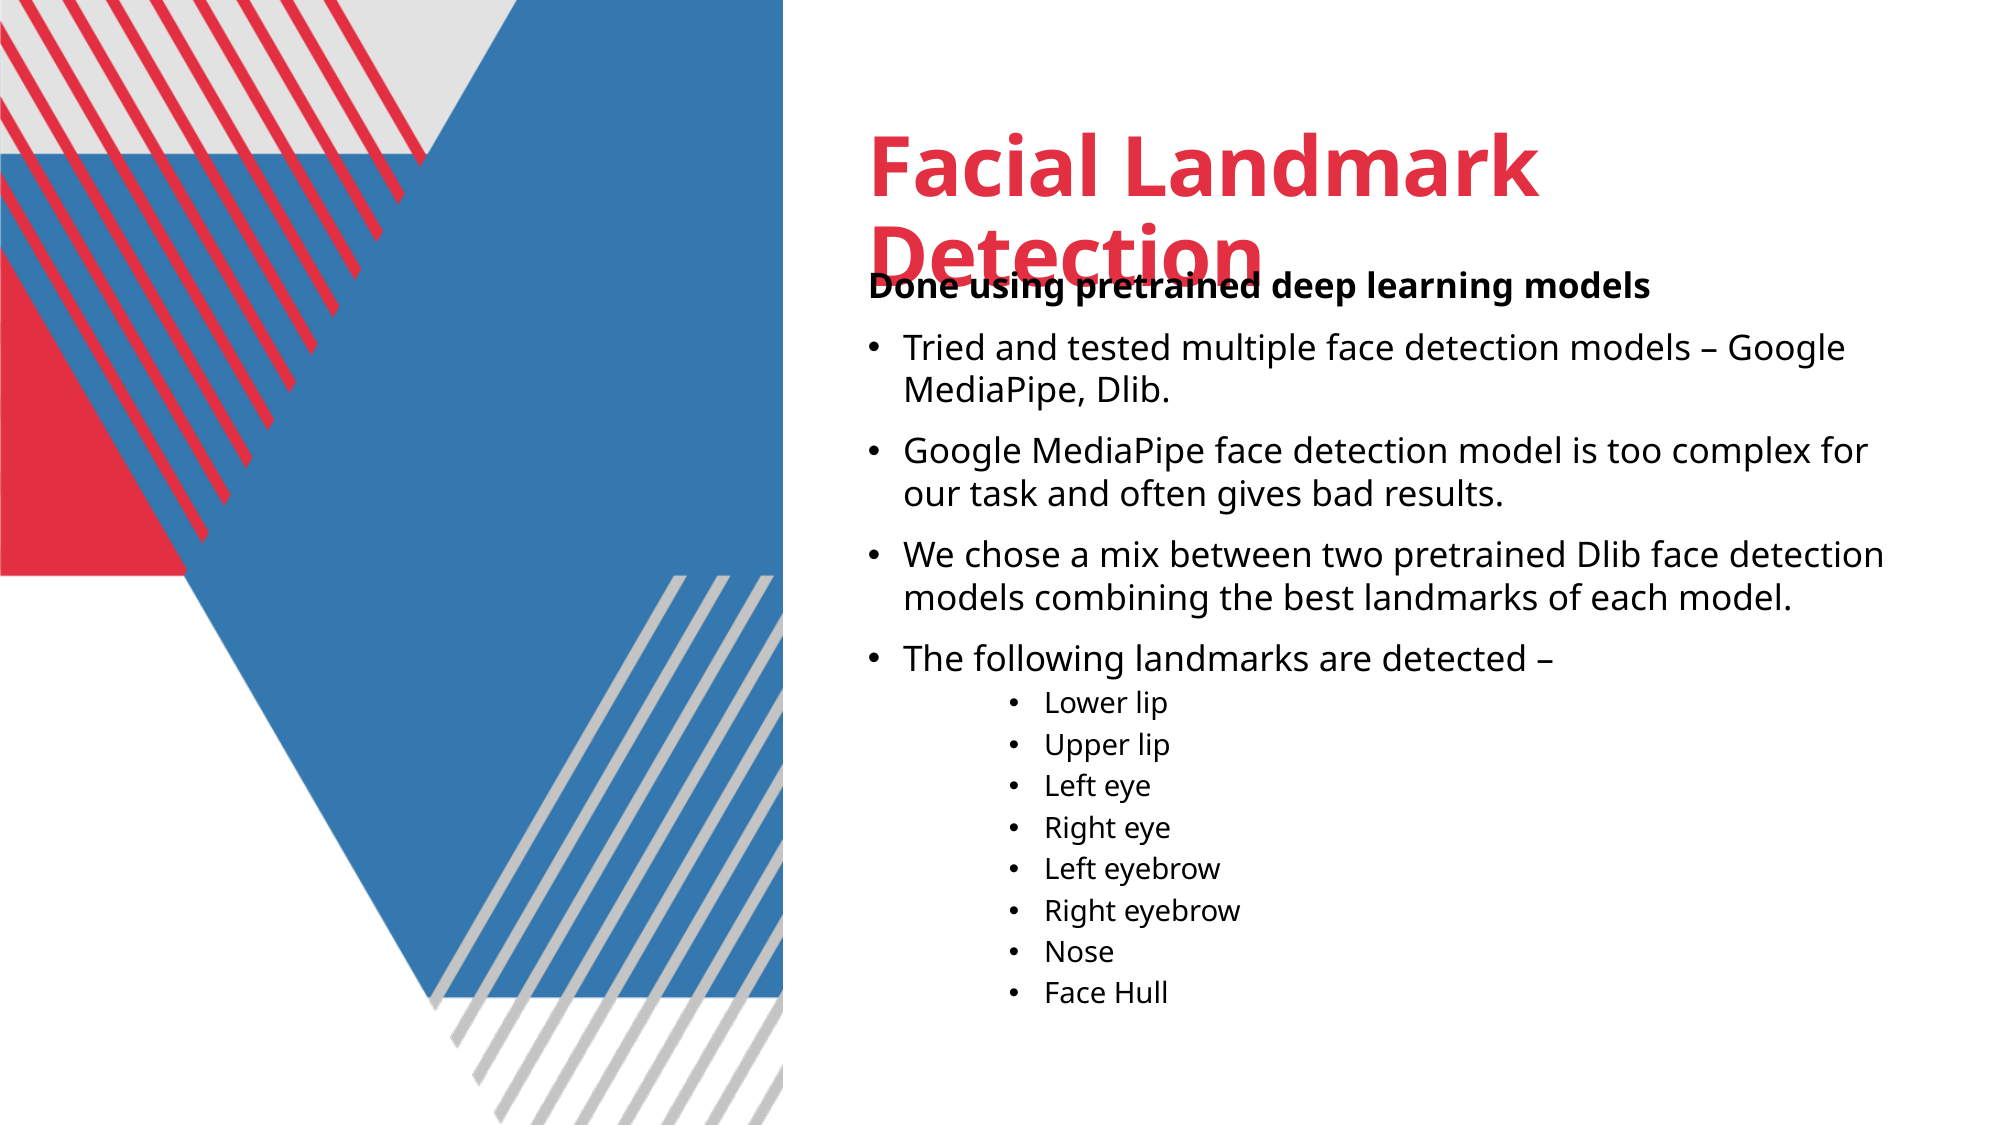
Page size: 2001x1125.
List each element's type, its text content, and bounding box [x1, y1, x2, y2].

list Done using pretrained deep learning models Tried and tested multiple face detection models – Google MediaPipe, Dlib. Google MediaPipe face detection model is too complex for our task and often gives bad results. We chose a mix between two pretrained Dlib face detection models combining the best landmarks of each model. The following landmarks are detected – Lower lip Upper lip Left eye Right eye Left eyebrow Right eyebrow Nose Face Hull [852, 255, 1916, 1058]
title Facial Landmark Detection [852, 117, 1916, 255]
picture [0, 0, 783, 1125]
